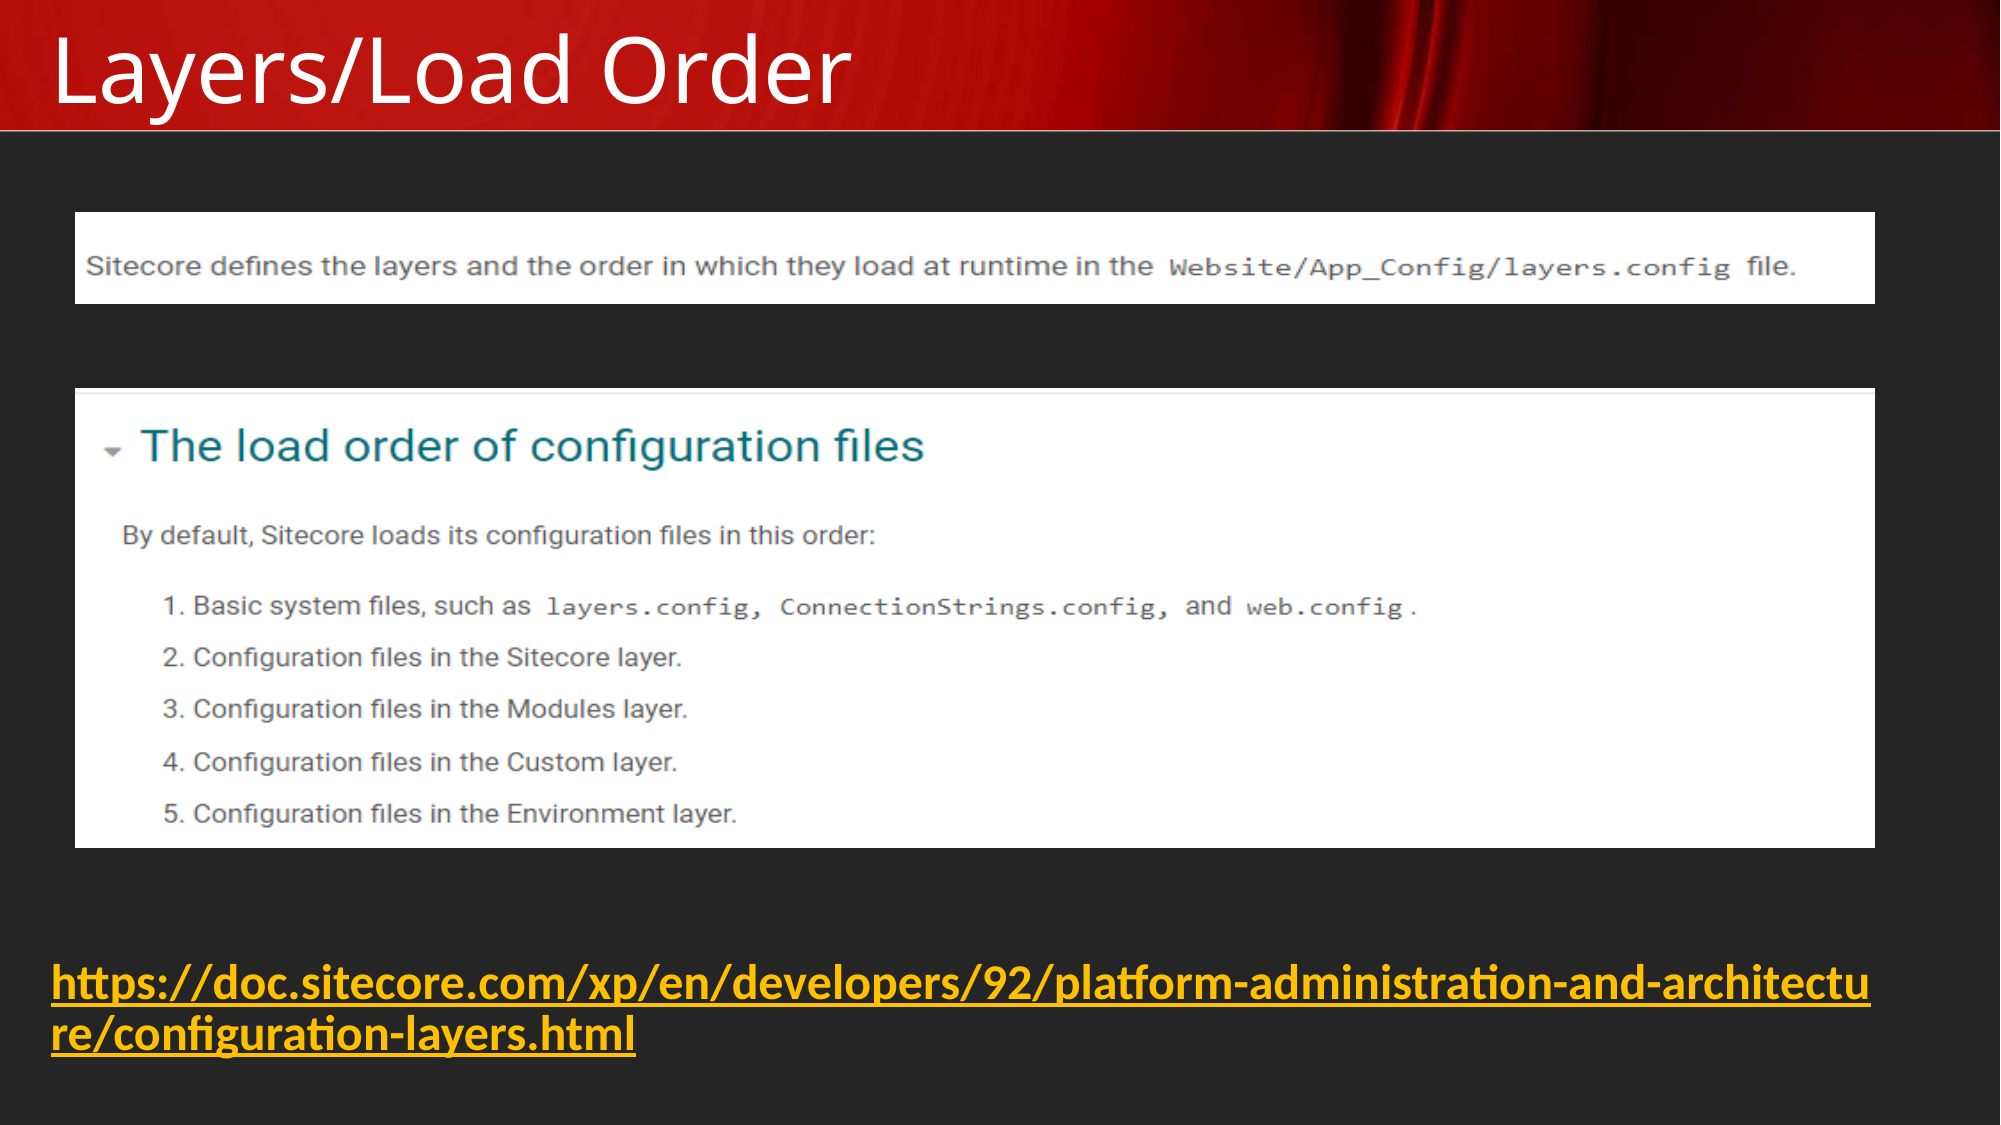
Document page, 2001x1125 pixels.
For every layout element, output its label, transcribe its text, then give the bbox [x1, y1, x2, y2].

title Layers/Load Order [50, 11, 1919, 123]
text_box https://doc.sitecore.com/xp/en/developers/92/platform-administration-and-architecture/configuration-layers.html [50, 949, 1888, 1011]
picture [0, 0, 2000, 130]
picture [74, 387, 1876, 848]
picture [74, 212, 1876, 304]
